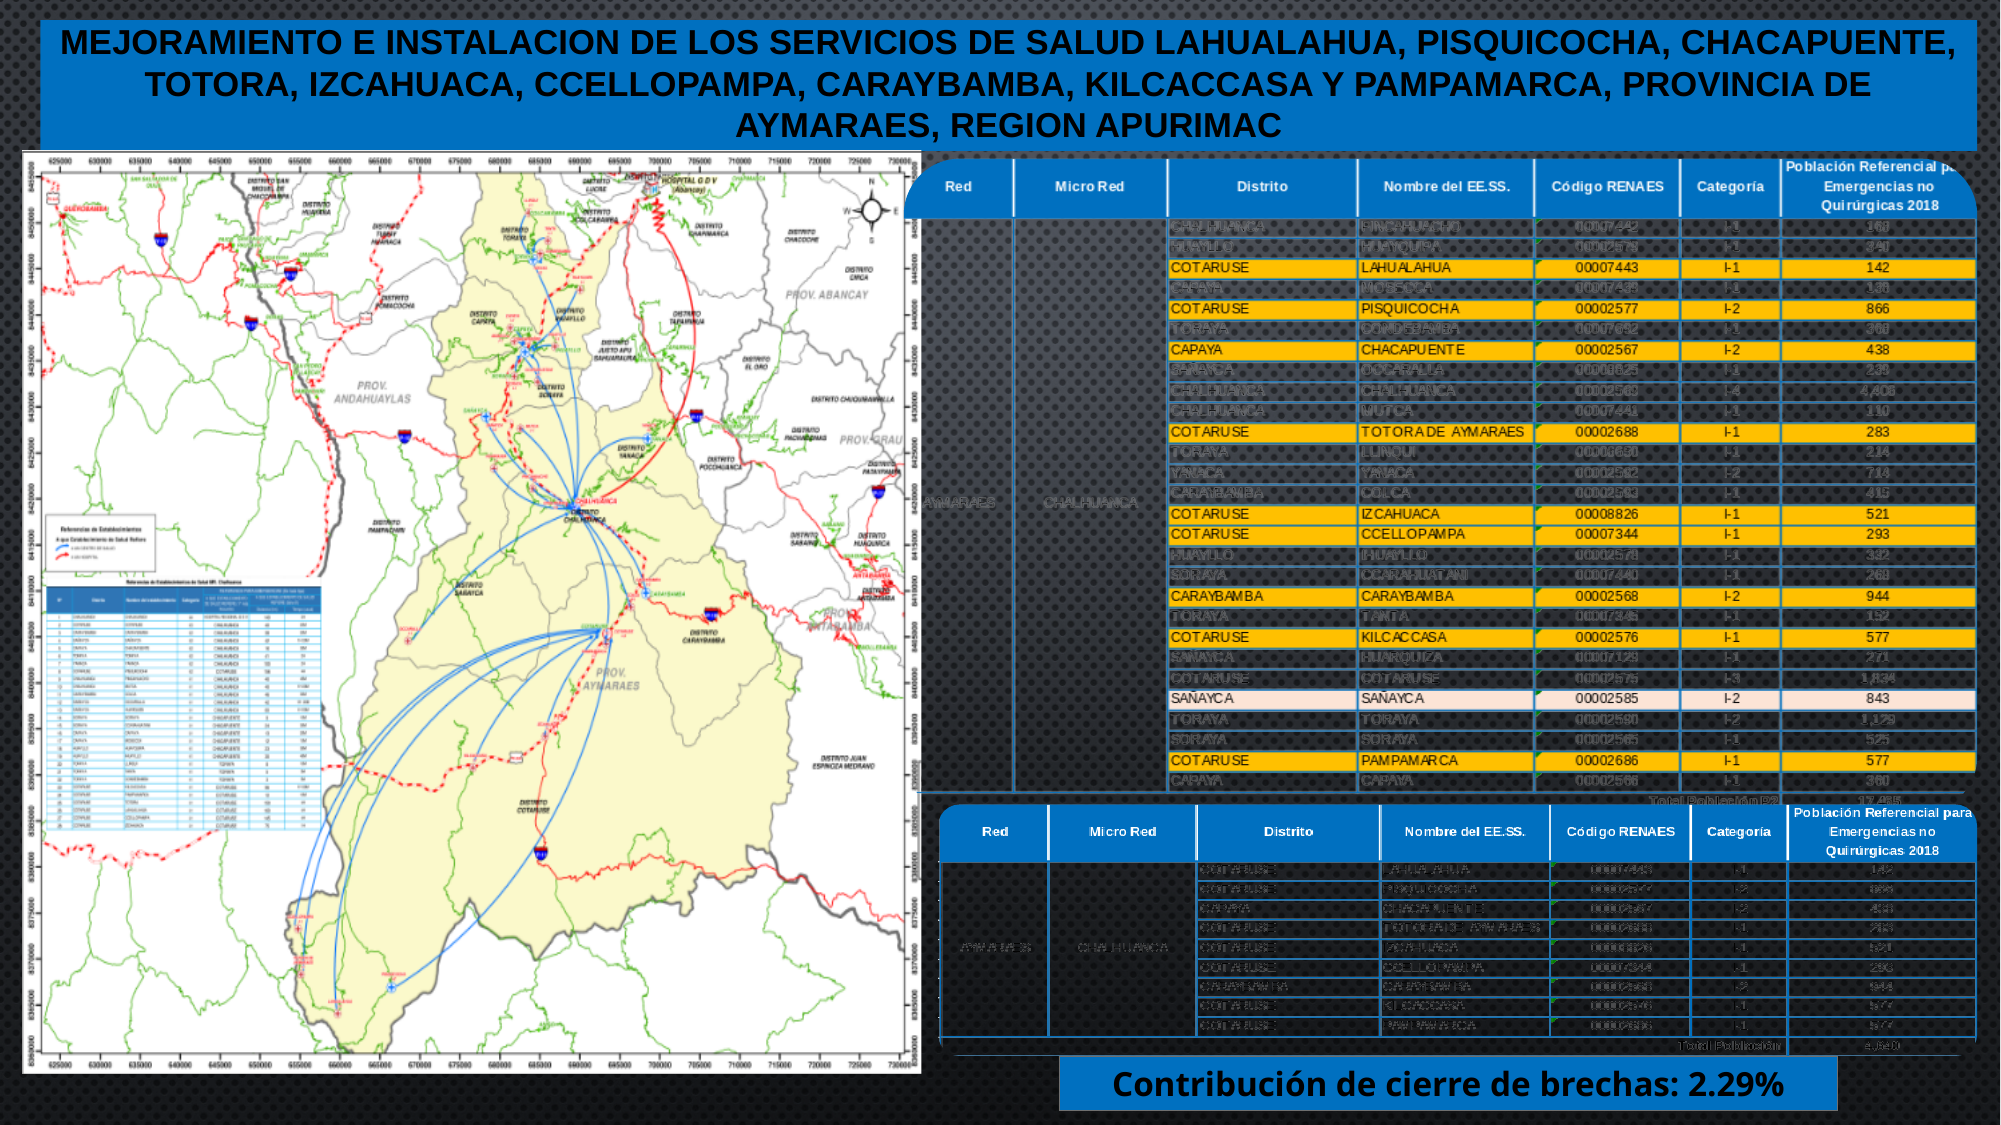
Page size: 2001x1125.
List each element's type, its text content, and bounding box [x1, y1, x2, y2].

picture [21, 150, 1978, 1074]
text_box MEJORAMIENTO E INSTALACION DE LOS SERVICIOS DE SALUD LAHUALAHUA, PISQUICOCHA, CHACAPUENTE, TOTORA, IZCAHUACA, CCELLOPAMPA, CARAYBAMBA, KILCACCASA Y PAMPAMARCA, PROVINCIA DE AYMARAES, REGION APURIMAC [40, 20, 1978, 151]
text_box Contribución de cierre de brechas: 2.29% [1059, 1057, 1838, 1111]
